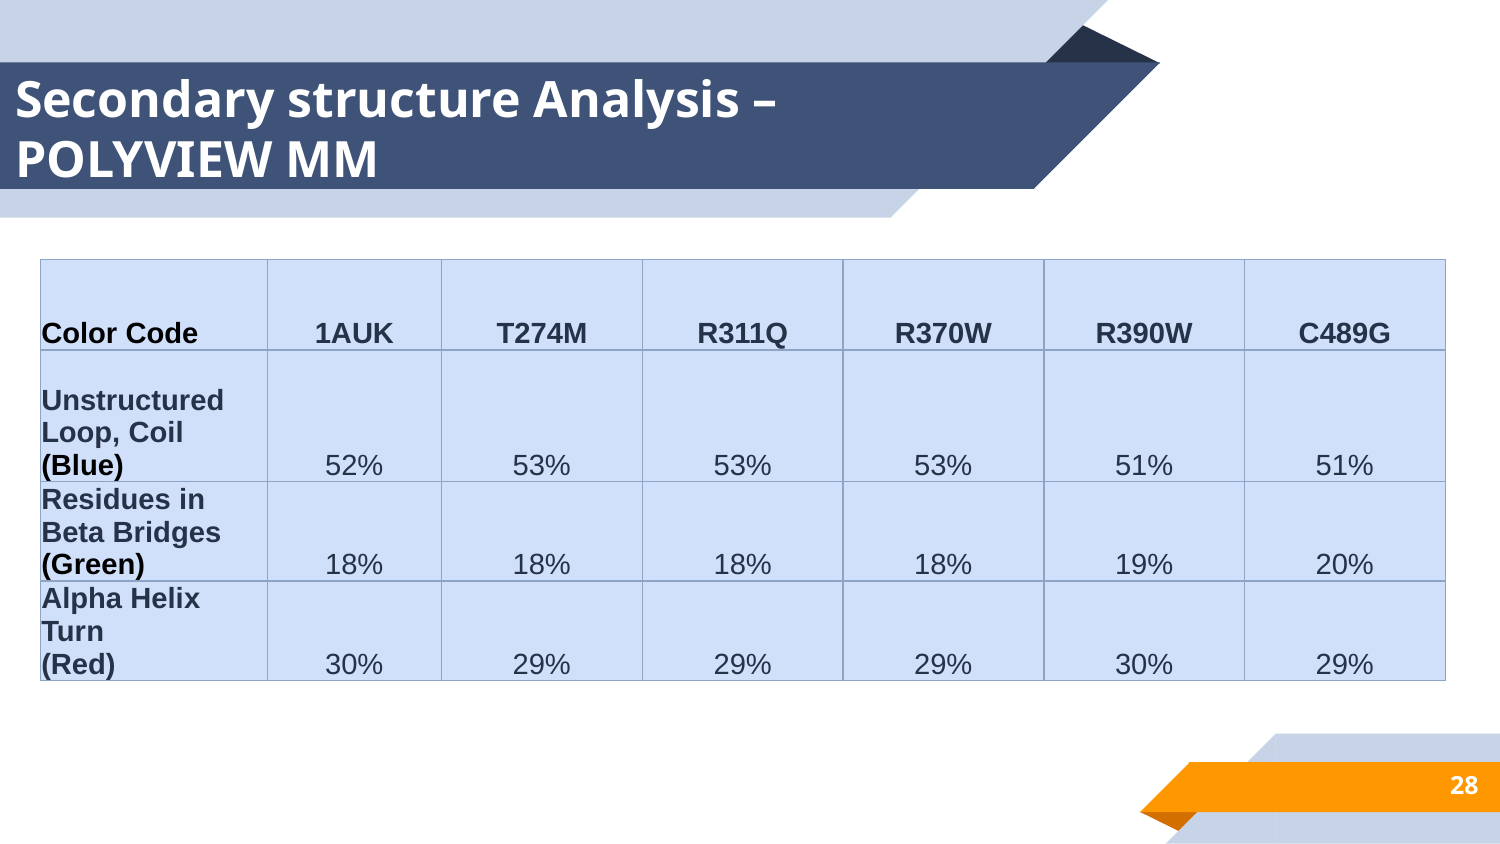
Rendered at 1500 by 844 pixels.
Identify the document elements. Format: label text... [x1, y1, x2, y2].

table_cell Residues in Beta Bridges (Green) [41, 482, 267, 580]
table_cell 51% [1245, 351, 1445, 481]
table_cell 51% [1045, 351, 1244, 481]
table_cell 19% [1045, 482, 1244, 580]
title Secondary structure Analysis – POLYVIEW MM [0, 64, 997, 190]
table_header C489G [1245, 260, 1445, 349]
table_cell 53% [442, 351, 642, 481]
table_header T274M [442, 260, 642, 349]
table_header R311Q [643, 260, 842, 349]
table_header R390W [1045, 260, 1244, 349]
table_cell 20% [1245, 482, 1445, 580]
table_cell 18% [643, 482, 842, 580]
table_cell Unstructured Loop, Coil (Blue) [41, 351, 267, 481]
table_cell 18% [268, 482, 441, 580]
table_cell 29% [442, 582, 642, 680]
slide_number 28 [1249, 760, 1494, 813]
table_cell 52% [268, 351, 441, 481]
table_cell 53% [643, 351, 842, 481]
table_cell 29% [643, 582, 842, 680]
table_header Color Code [41, 260, 267, 349]
table_cell 30% [268, 582, 441, 680]
table_cell 18% [844, 482, 1043, 580]
table_header R370W [844, 260, 1043, 349]
table_header 1AUK [268, 260, 441, 349]
table_cell 30% [1045, 582, 1244, 680]
table_cell 29% [1245, 582, 1445, 680]
table_cell 29% [844, 582, 1043, 680]
table_cell 53% [844, 351, 1043, 481]
table_cell Alpha Helix Turn (Red) [41, 582, 267, 680]
table_cell 18% [442, 482, 642, 580]
